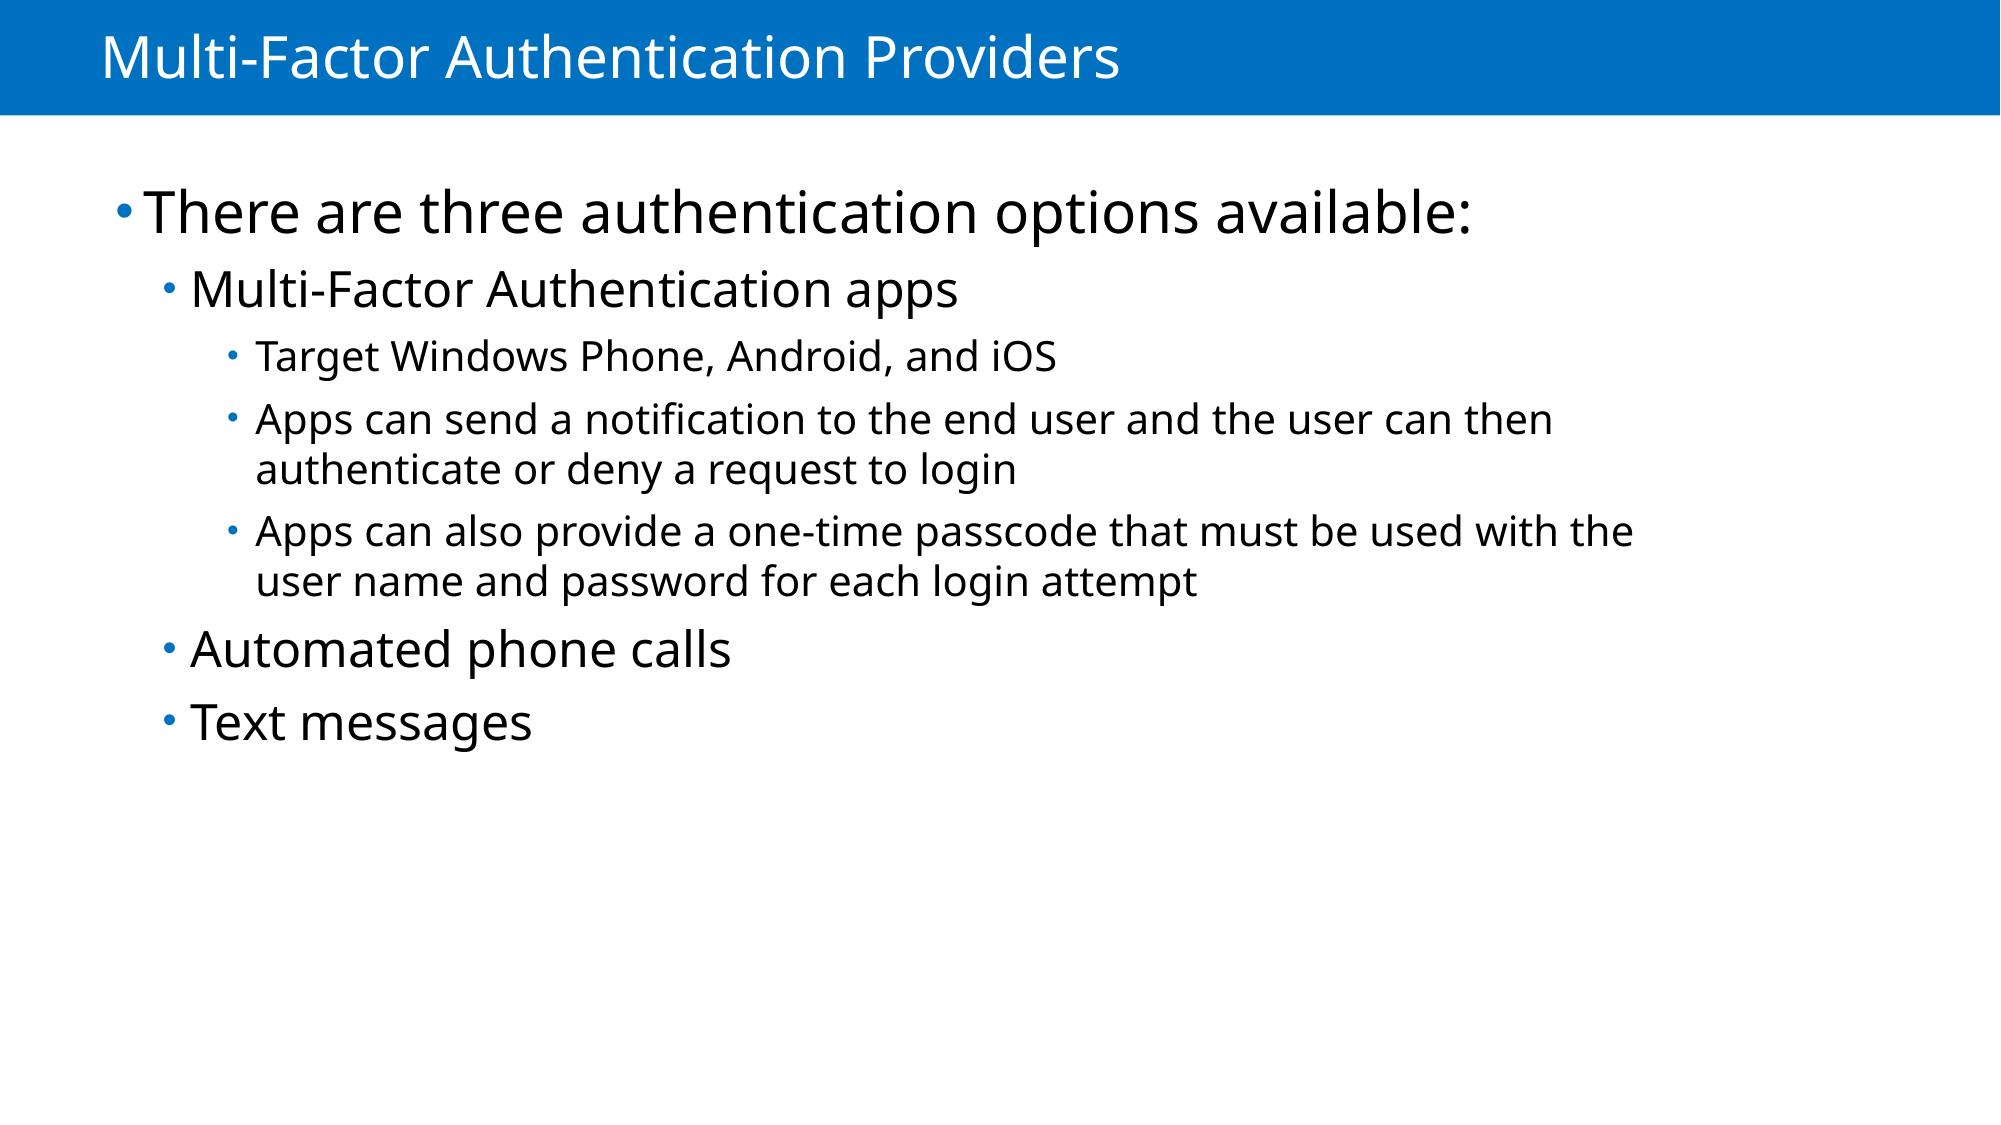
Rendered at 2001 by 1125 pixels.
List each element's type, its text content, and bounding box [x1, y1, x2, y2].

title Multi-Factor Authentication Providers [100, 0, 1802, 122]
text_box There are three authentication options available: Multi-Factor Authentication apps Target Windows Phone, Android, and iOS Apps can send a notification to the end user and the user can then authenticate or deny a request to login Apps can also provide a one-time passcode that must be used with the user name and password for each login attempt Automated phone calls Text messages [100, 167, 1658, 1012]
